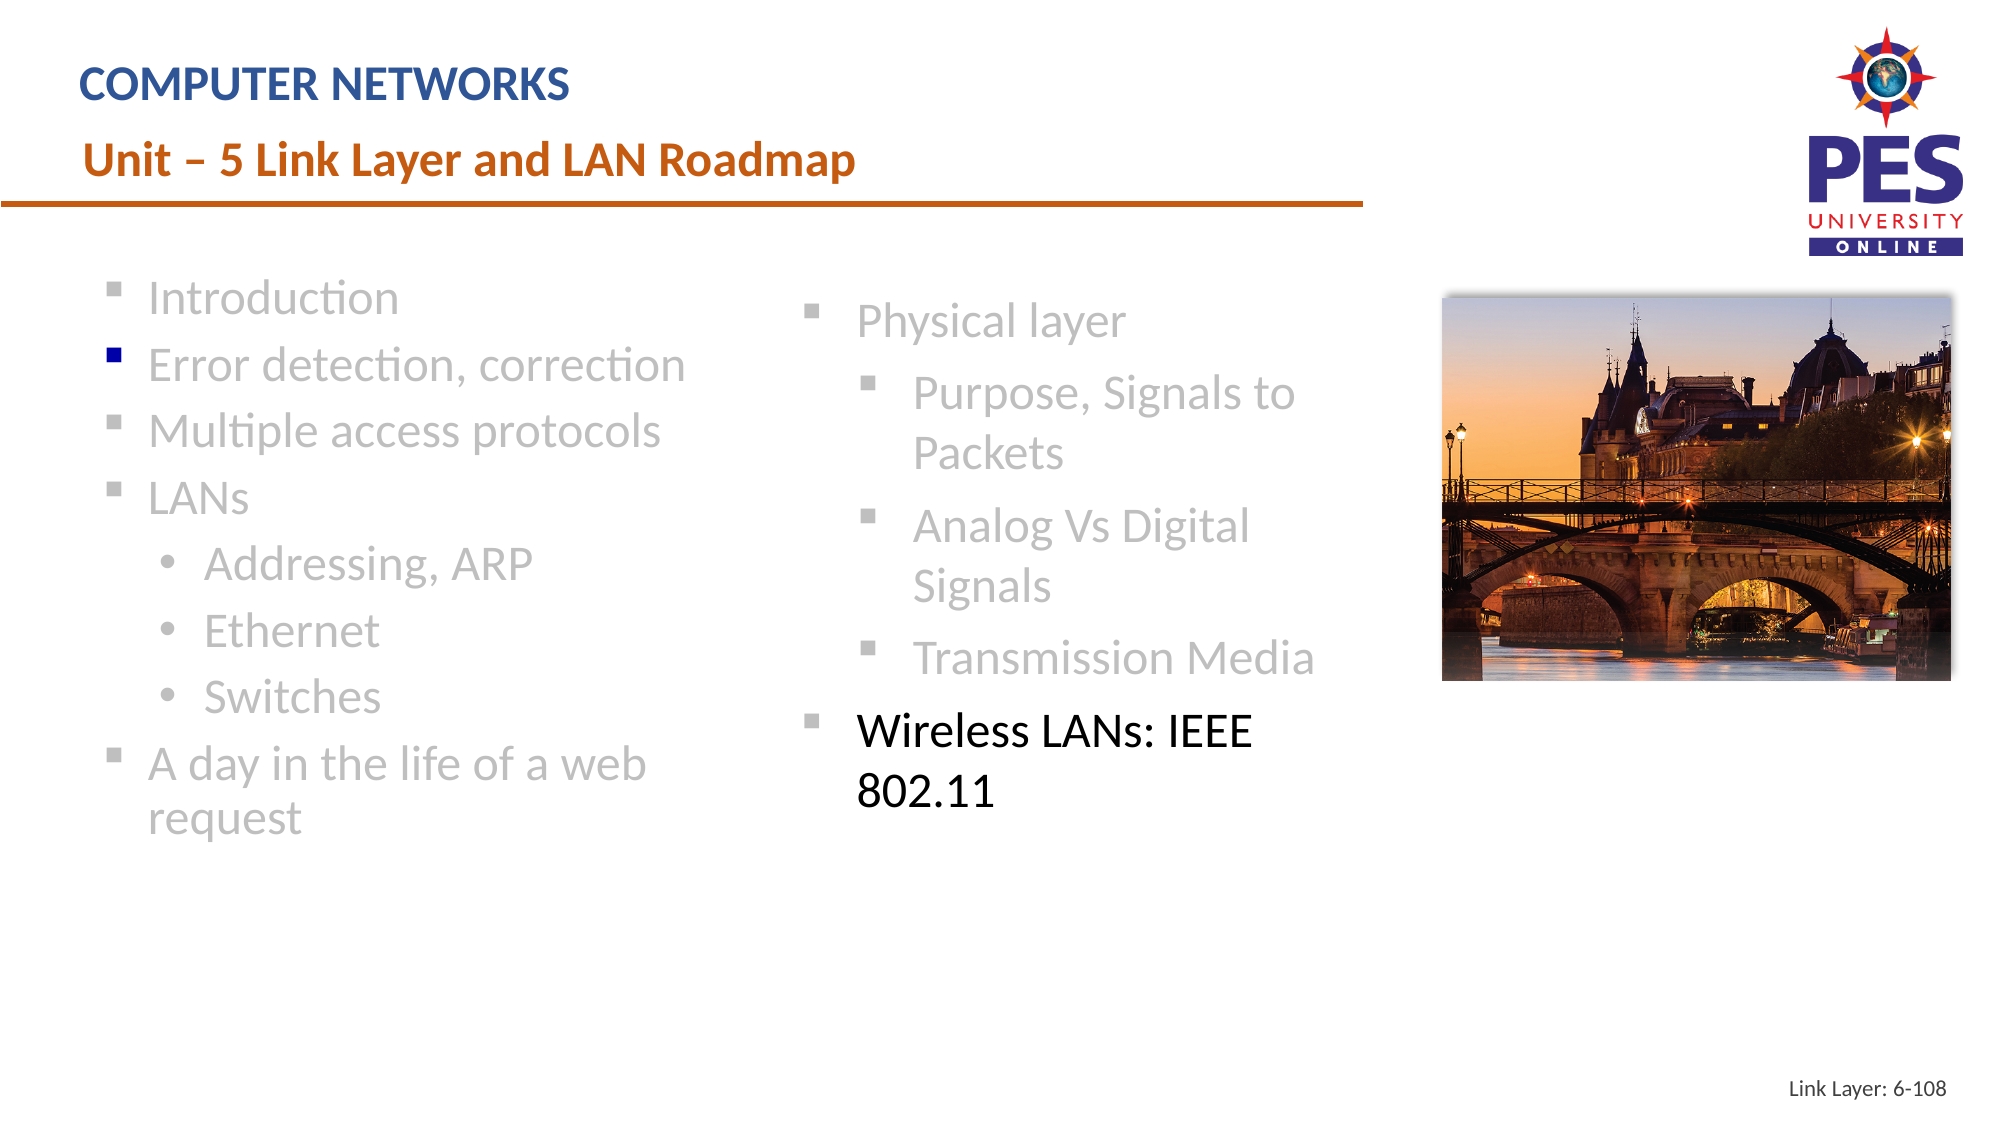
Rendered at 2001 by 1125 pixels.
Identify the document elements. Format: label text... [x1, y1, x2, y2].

text_box Physical layer Purpose, Signals to Packets Analog Vs Digital Signals Transmission Media Wireless LANs: IEEE 802.11 [783, 279, 1409, 955]
slide_number Link Layer: 6-108 [1512, 1056, 1963, 1117]
text_box Introduction Error detection, correction Multiple access protocols LANs Addressing, ARP Ethernet Switches A day in the life of a web request [85, 264, 767, 1057]
picture [1809, 26, 1963, 256]
picture [1441, 298, 1951, 681]
text_box COMPUTER NETWORKS [64, 43, 1295, 119]
text_box Unit – 5 Link Layer and LAN Roadmap [68, 119, 872, 194]
